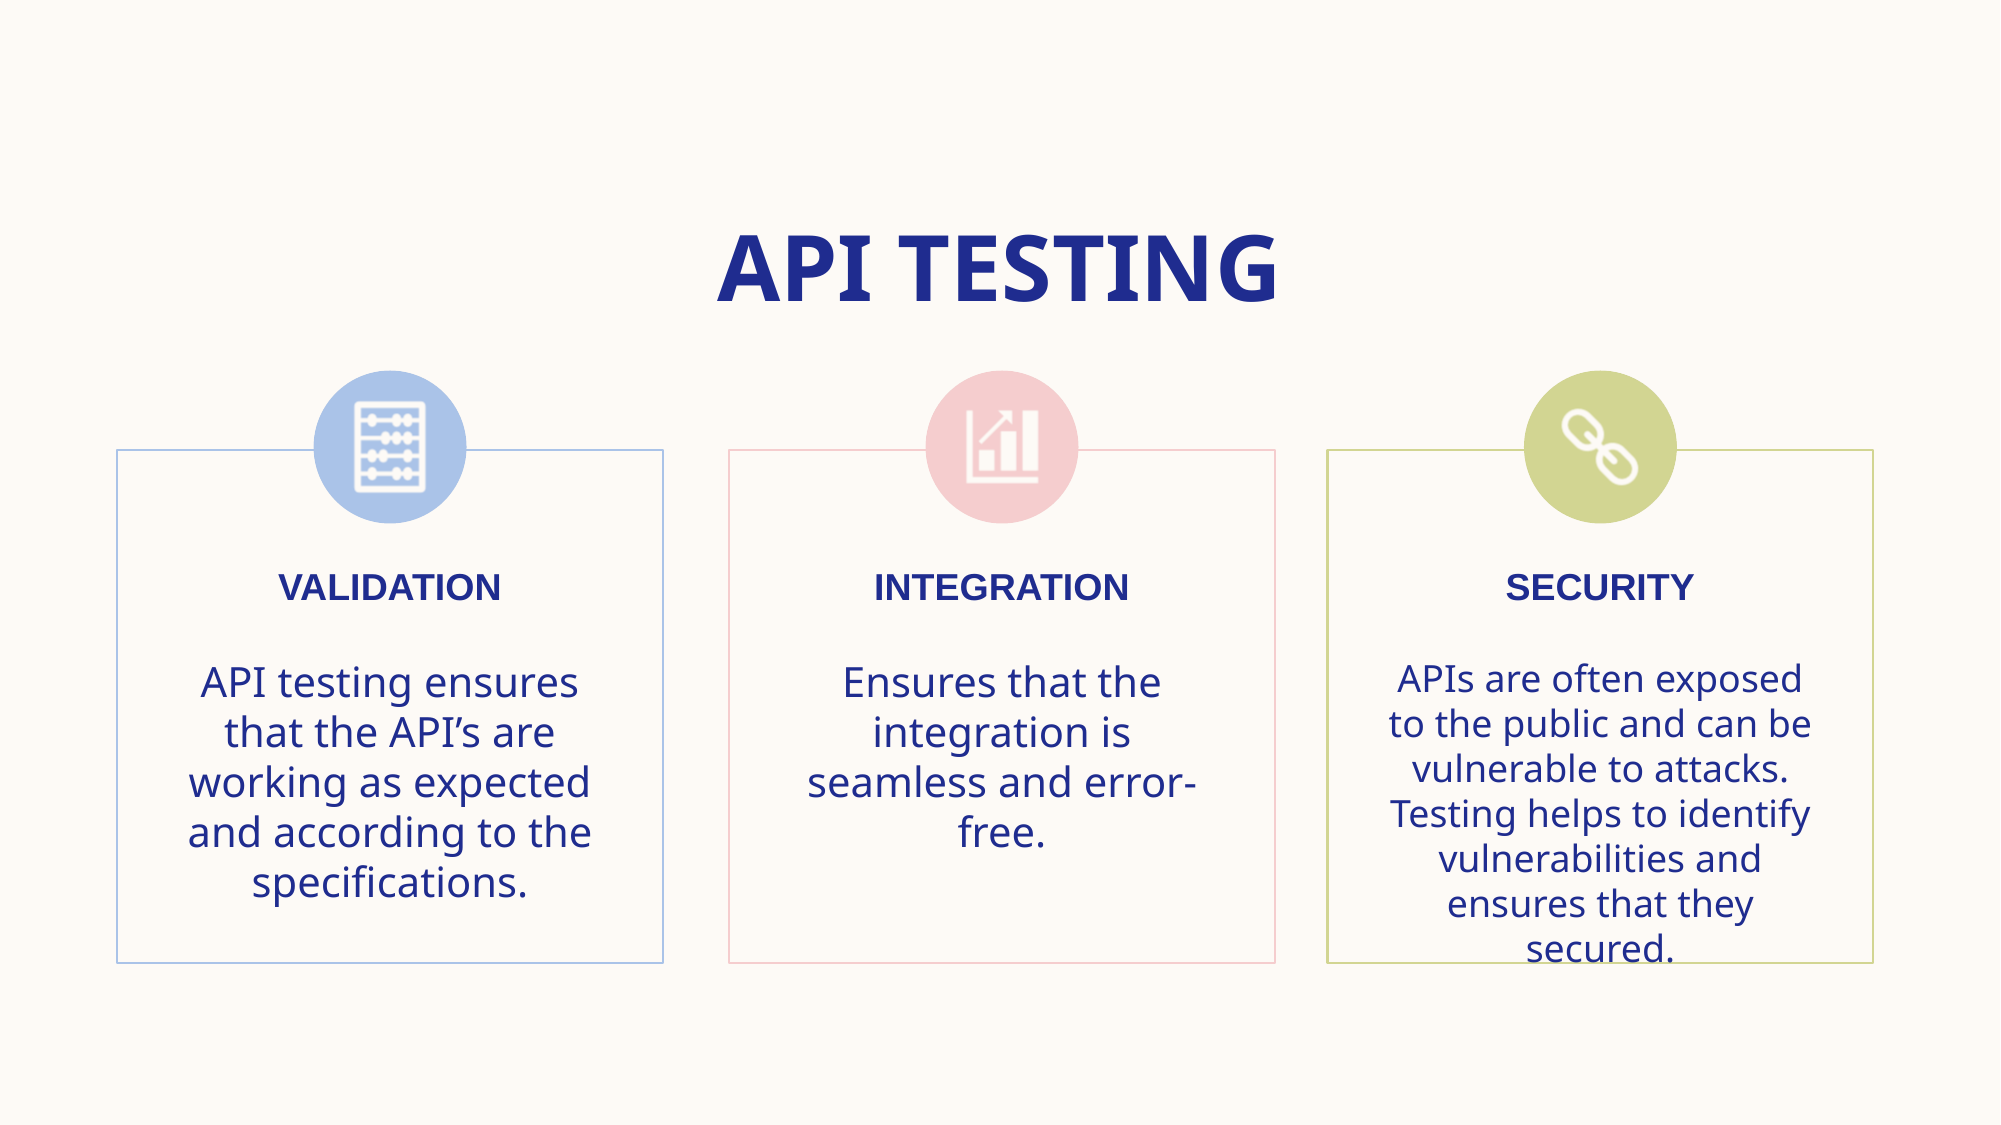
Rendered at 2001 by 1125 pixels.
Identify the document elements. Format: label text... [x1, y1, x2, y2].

list Security [1326, 449, 1874, 964]
list API testing ensures that the API’s are working as expected and according to the specifications. [162, 648, 618, 1010]
list Ensures that the integration is seamless and error-free. [774, 648, 1230, 1010]
title API TESTING [124, 202, 1875, 329]
picture [1523, 370, 1677, 524]
list APIs are often exposed to the public and can be vulnerable to attacks. Testing helps to identify vulnerabilities and ensures that they secured. [1373, 648, 1828, 1010]
list Integration [728, 449, 1276, 964]
picture [313, 370, 467, 524]
list VALIDATION [116, 449, 664, 964]
picture [925, 370, 1079, 524]
